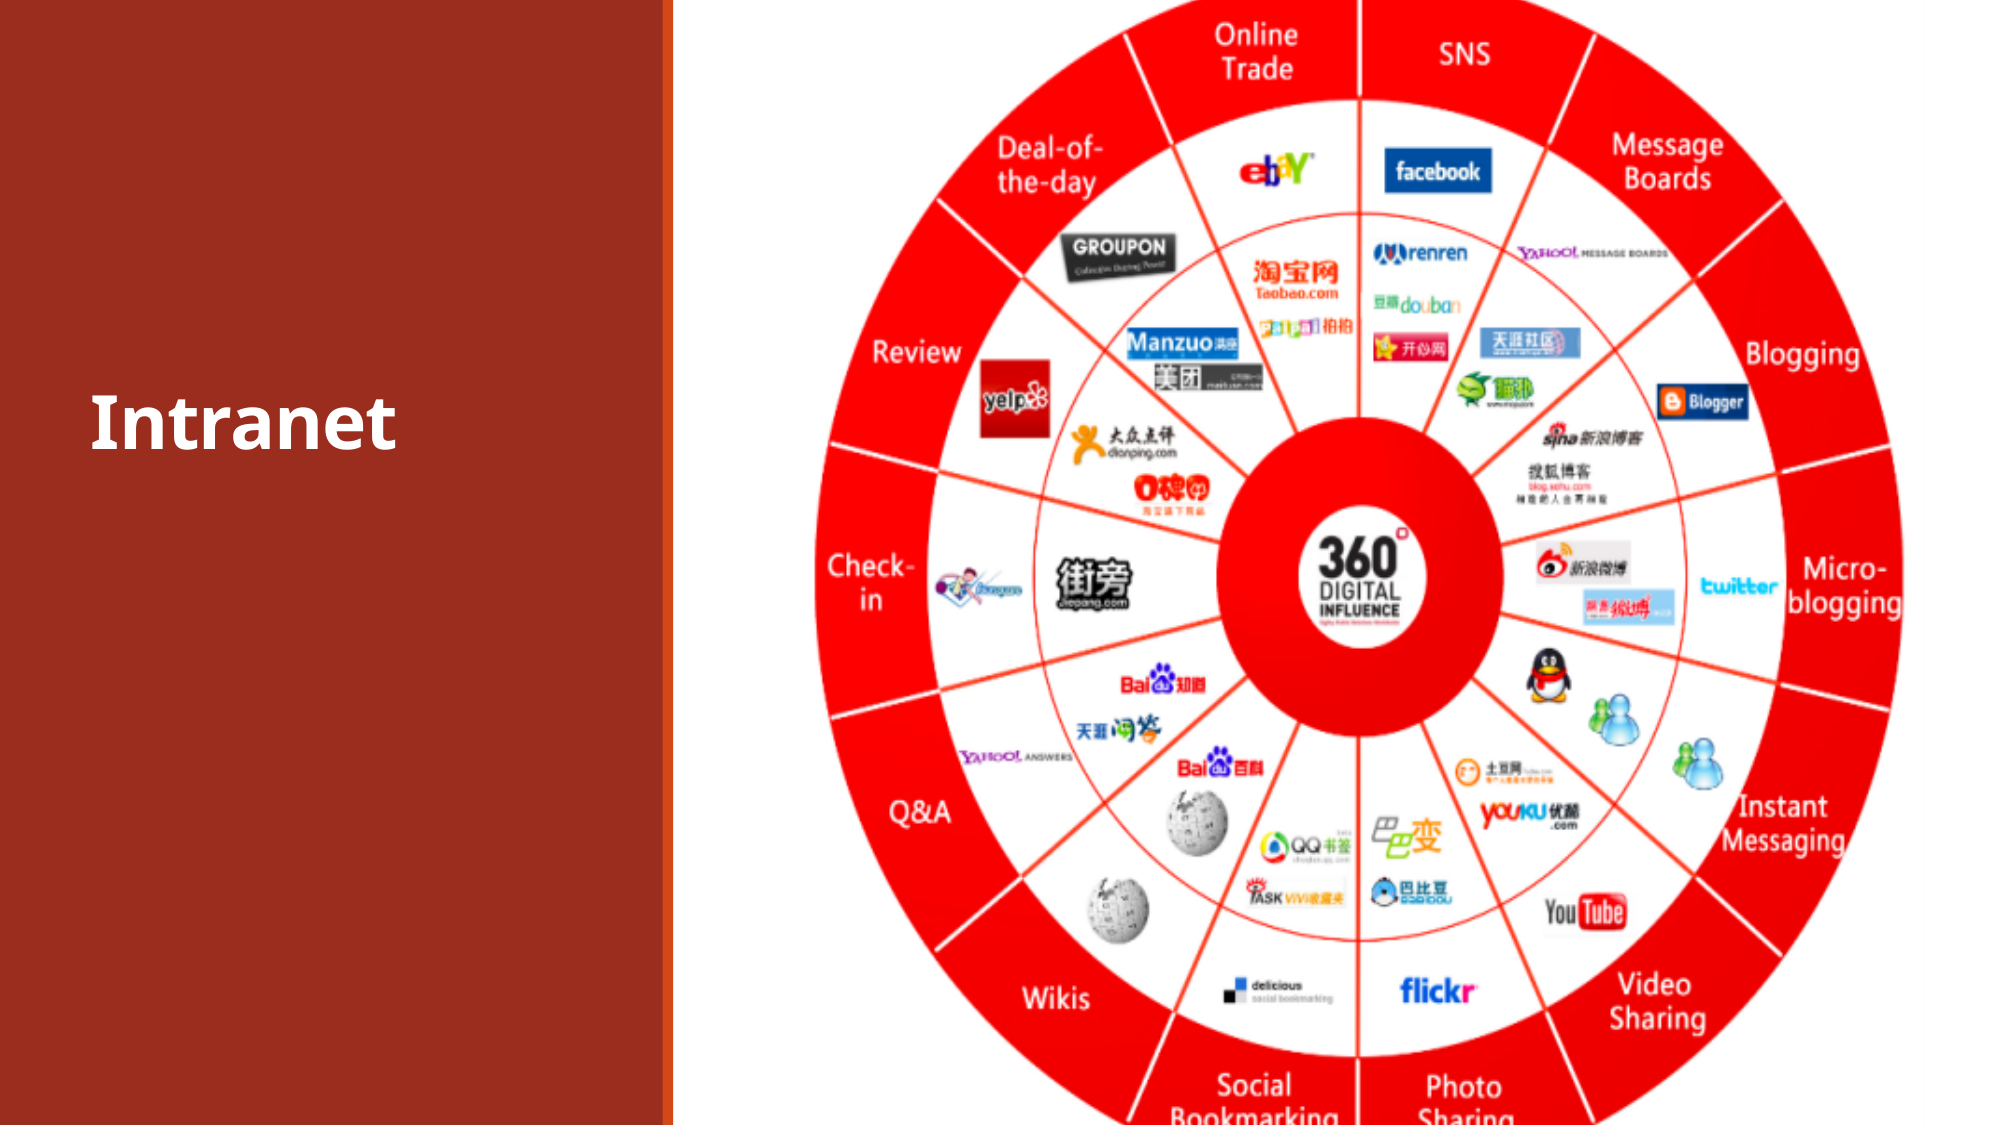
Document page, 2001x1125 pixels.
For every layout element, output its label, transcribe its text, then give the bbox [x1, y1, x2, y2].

picture [804, 0, 1926, 1125]
title Intranet [75, 97, 600, 473]
